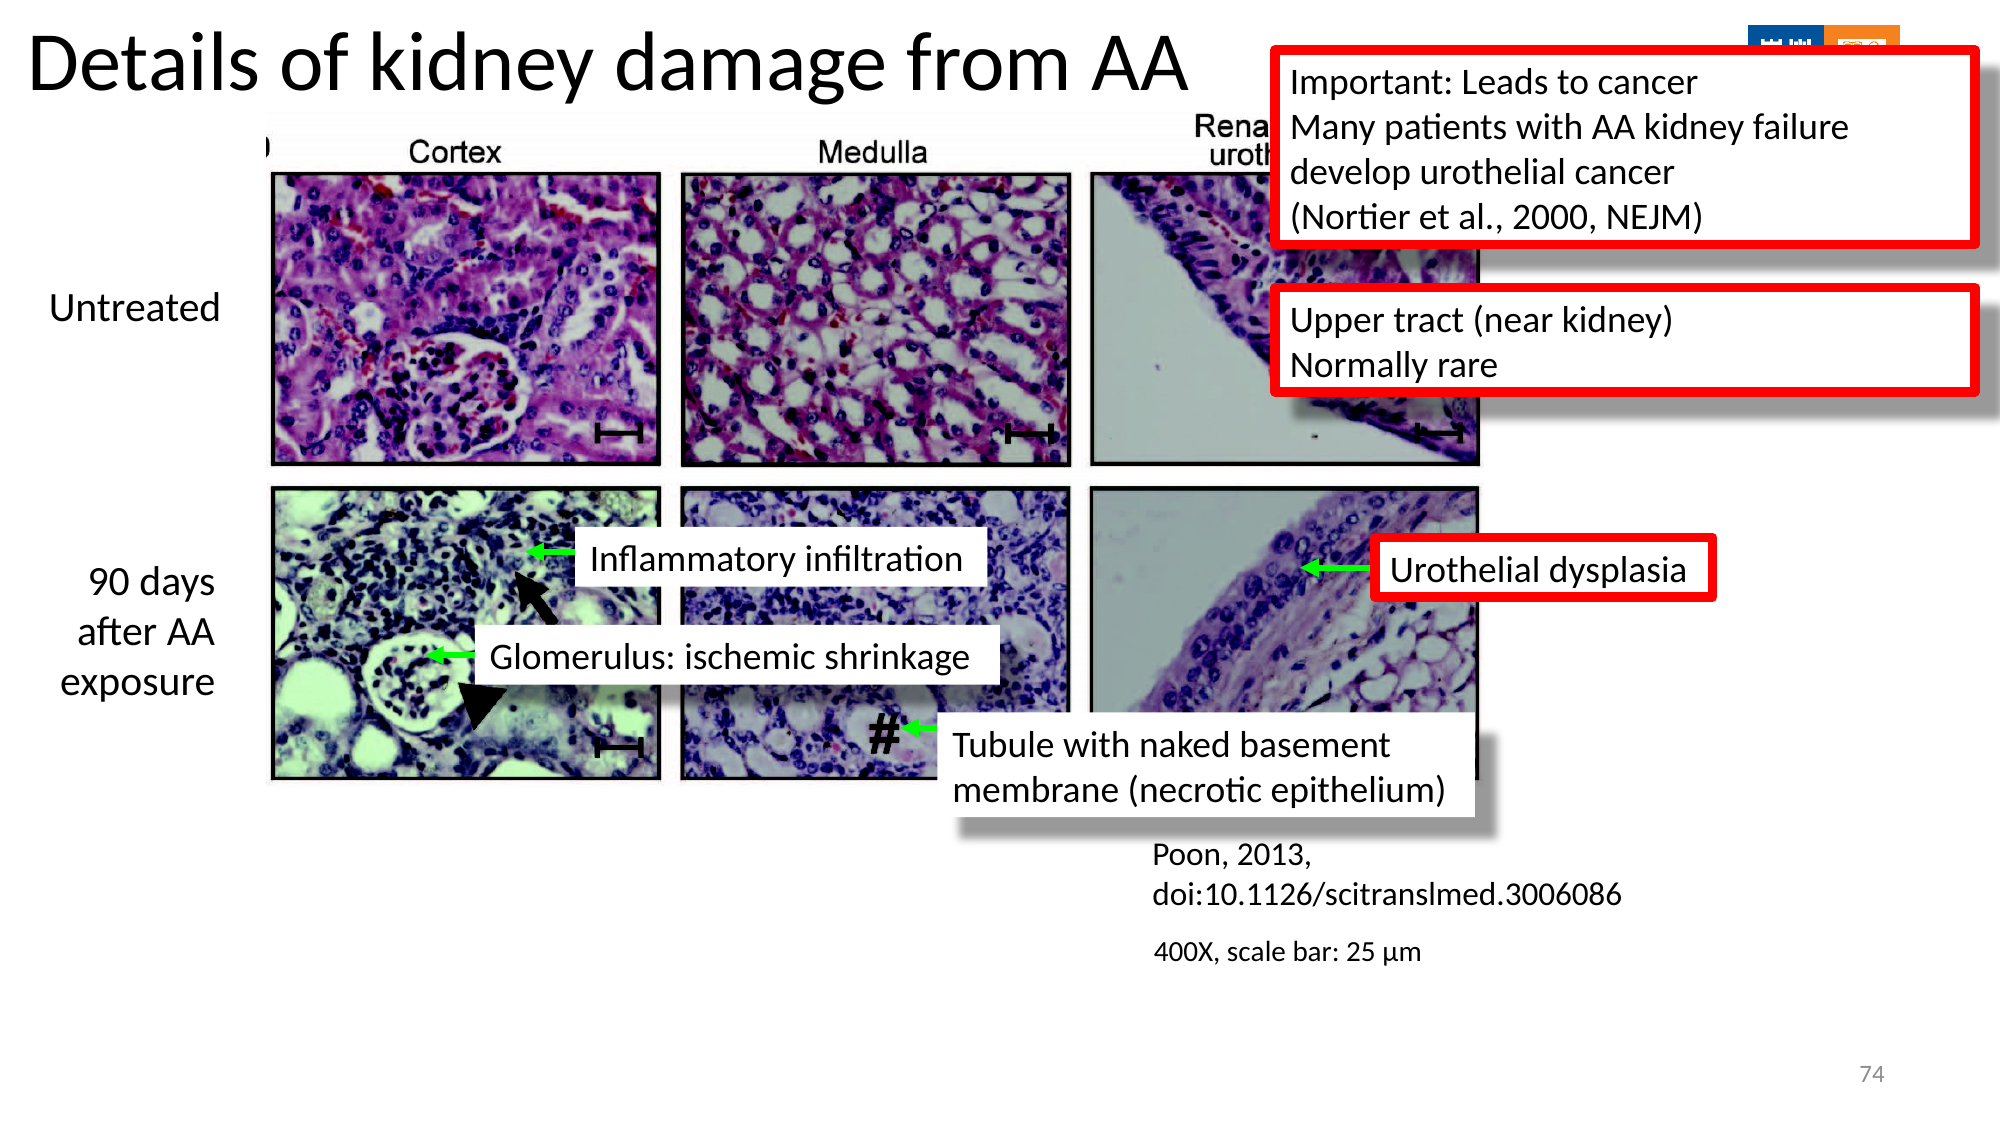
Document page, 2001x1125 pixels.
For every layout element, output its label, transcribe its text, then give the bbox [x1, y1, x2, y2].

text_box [1299, 537, 1713, 599]
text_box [1137, 824, 1688, 976]
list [265, 112, 1486, 476]
text_box Upper tract (near kidney) Normally rare [1491, 287, 1975, 393]
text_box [424, 624, 1001, 686]
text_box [524, 526, 988, 588]
text_box Important: Leads to cancer Many patients with AA kidney failure develop urothelial cancer (Nortier et al., 2000, NEJM) [1275, 49, 1975, 245]
slide_number 74 [1433, 1042, 1900, 1103]
text_box Untreated [33, 271, 237, 337]
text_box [899, 712, 1476, 819]
title Details of kidney damage from AA [12, 0, 1738, 116]
text_box 90 days after AA exposure [0, 546, 231, 712]
picture [265, 478, 1486, 788]
picture [1738, 12, 1978, 189]
